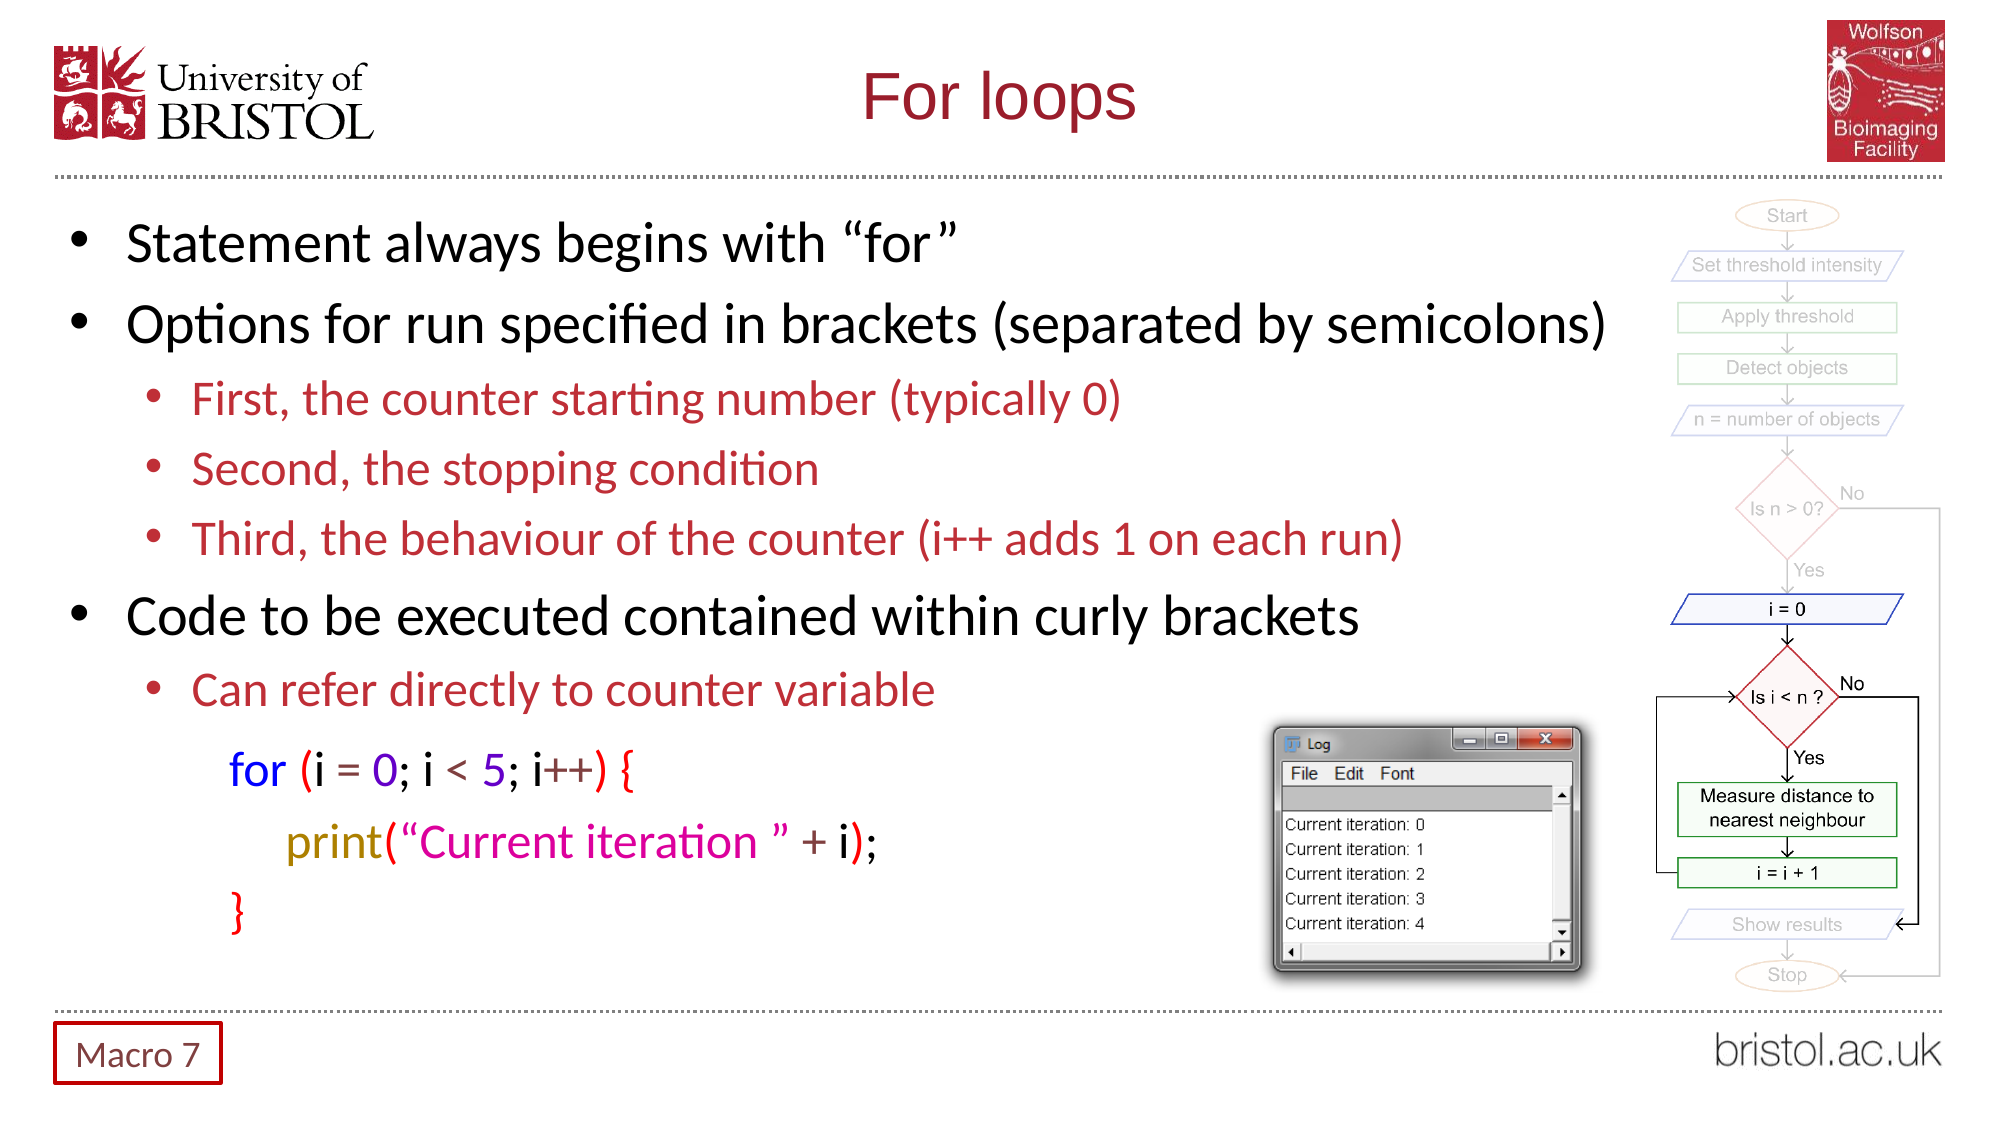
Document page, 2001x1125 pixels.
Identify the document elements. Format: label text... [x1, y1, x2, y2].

text_box Macro 7 [53, 1021, 223, 1085]
title For loops [396, 41, 1604, 140]
picture [54, 46, 374, 140]
list Statement always begins with “for” Options for run specified in brackets (separated by semicolons) First, the counter starting number (typically 0) Second, the stopping condition Third, the behaviour of the counter (i++ adds 1 on each run) Code to be executed contained within curly brackets Can refer directly to counter variable for (i = 0; i < 5; i++) { print(“Current iteration ” + i); } [55, 196, 1945, 1005]
picture [1258, 709, 1604, 993]
picture [1653, 195, 1941, 993]
picture [1700, 1023, 1945, 1080]
picture [1827, 20, 1945, 162]
